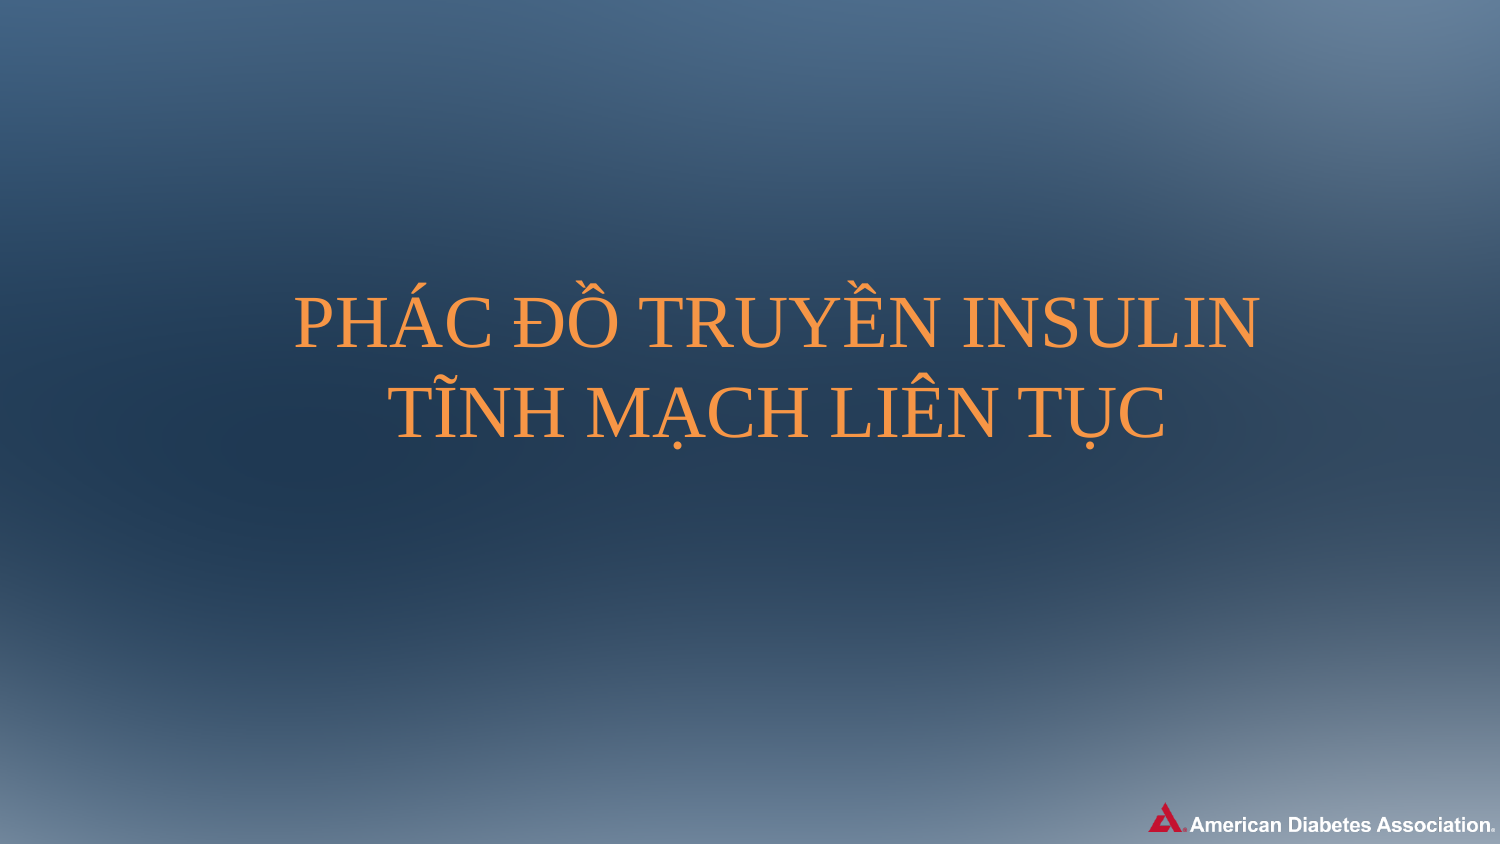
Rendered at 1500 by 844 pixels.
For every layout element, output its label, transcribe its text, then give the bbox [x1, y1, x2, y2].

text_box PHÁC ĐỒ TRUYỀN INSULIN TĨNH MẠCH LIÊN TỤC [218, 264, 1338, 647]
picture [0, 0, 1500, 844]
